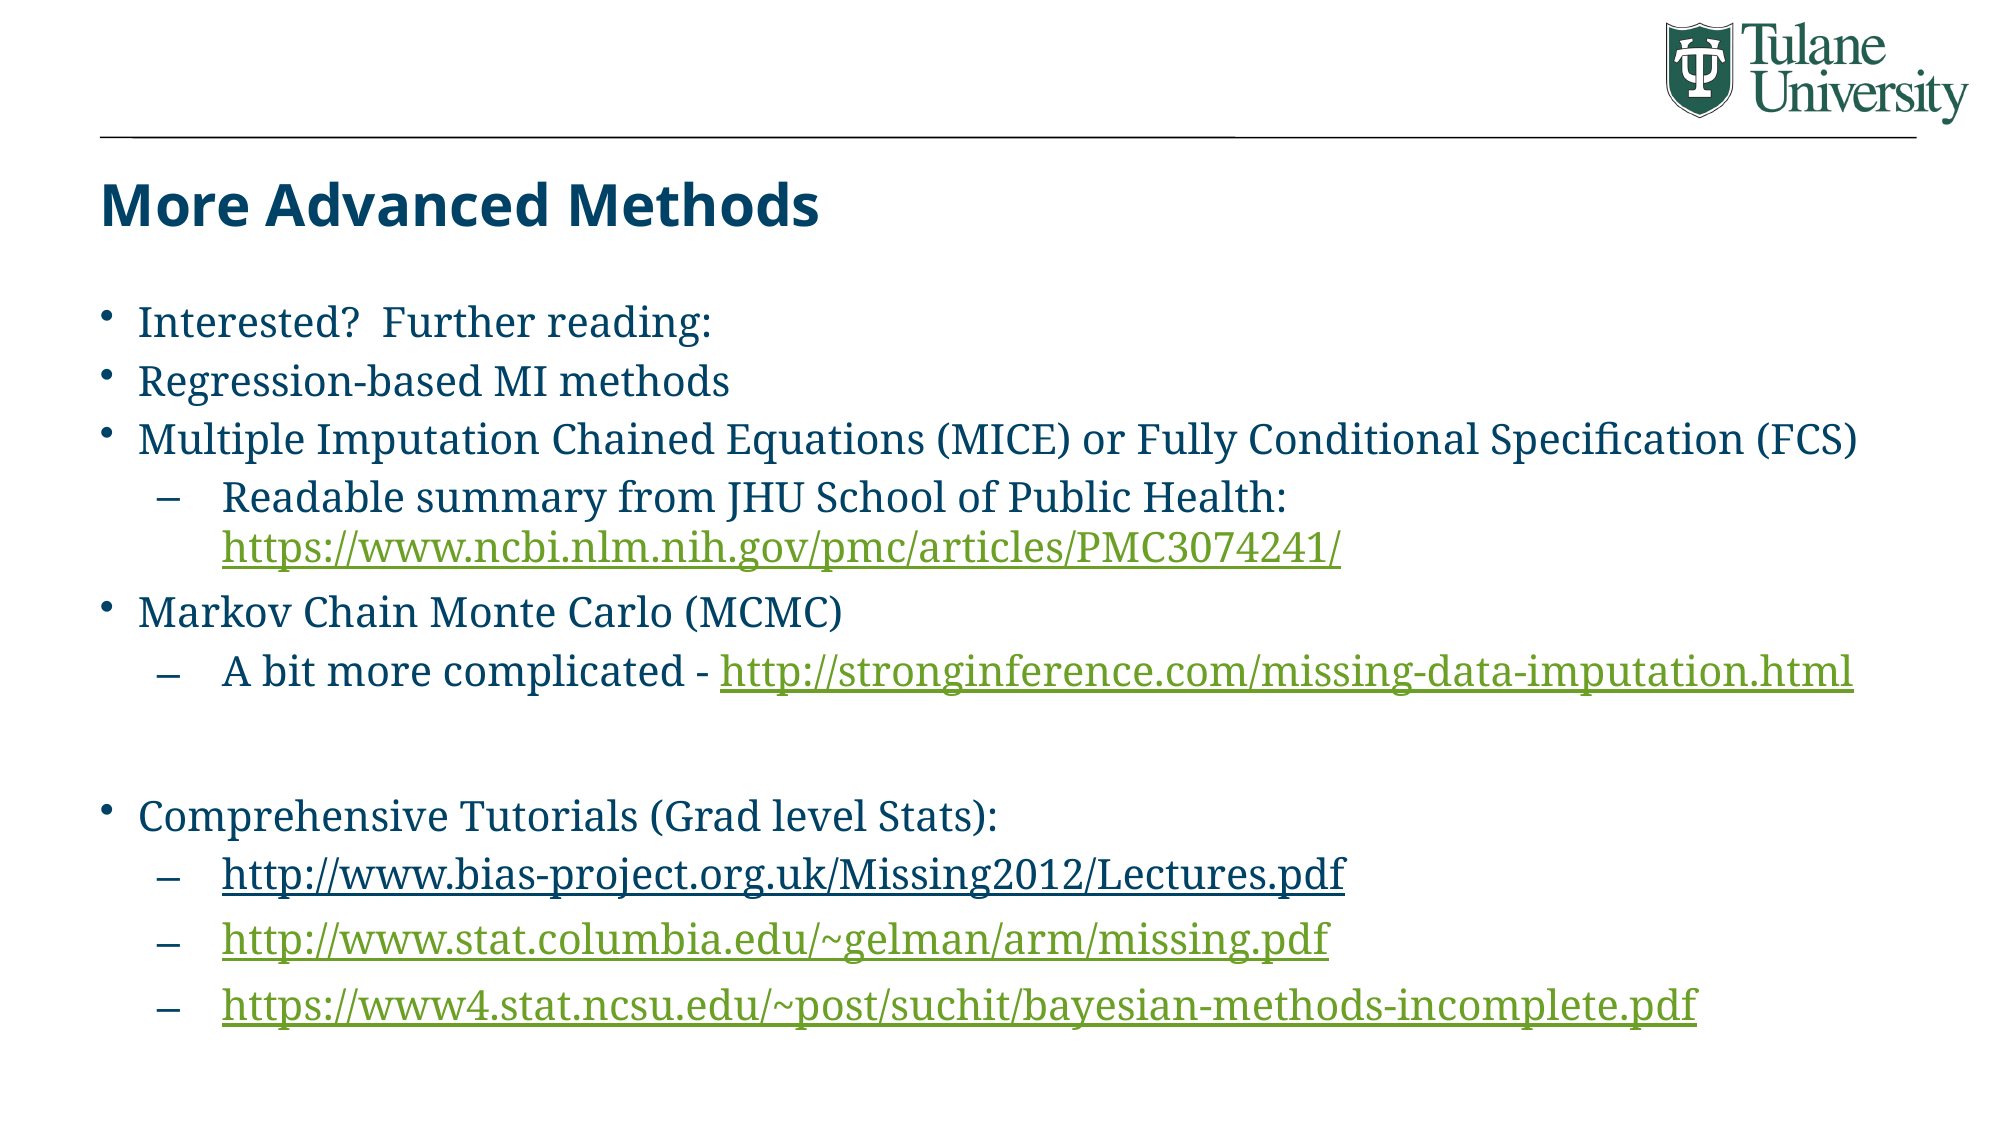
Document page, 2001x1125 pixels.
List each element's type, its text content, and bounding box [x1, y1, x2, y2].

picture [1666, 22, 1969, 136]
list Interested? Further reading: Regression-based MI methods Multiple Imputation Chained Equations (MICE) or Fully Conditional Specification (FCS) Readable summary from JHU School of Public Health: https://www.ncbi.nlm.nih.gov/pmc/articles/PMC3074241/ Markov Chain Monte Carlo (MCMC) A bit more complicated - http://stronginference.com/missing-data-imputation.html Comprehensive Tutorials (Grad level Stats): http://www.bias-project.org.uk/Missing2012/Lectures.pdf http://www.stat.columbia.edu/~gelman/arm/missing.pdf https://www4.stat.ncsu.edu/~post/suchit/bayesian-methods-incomplete.pdf [99, 295, 1897, 1006]
title More Advanced Methods [99, 167, 1901, 238]
